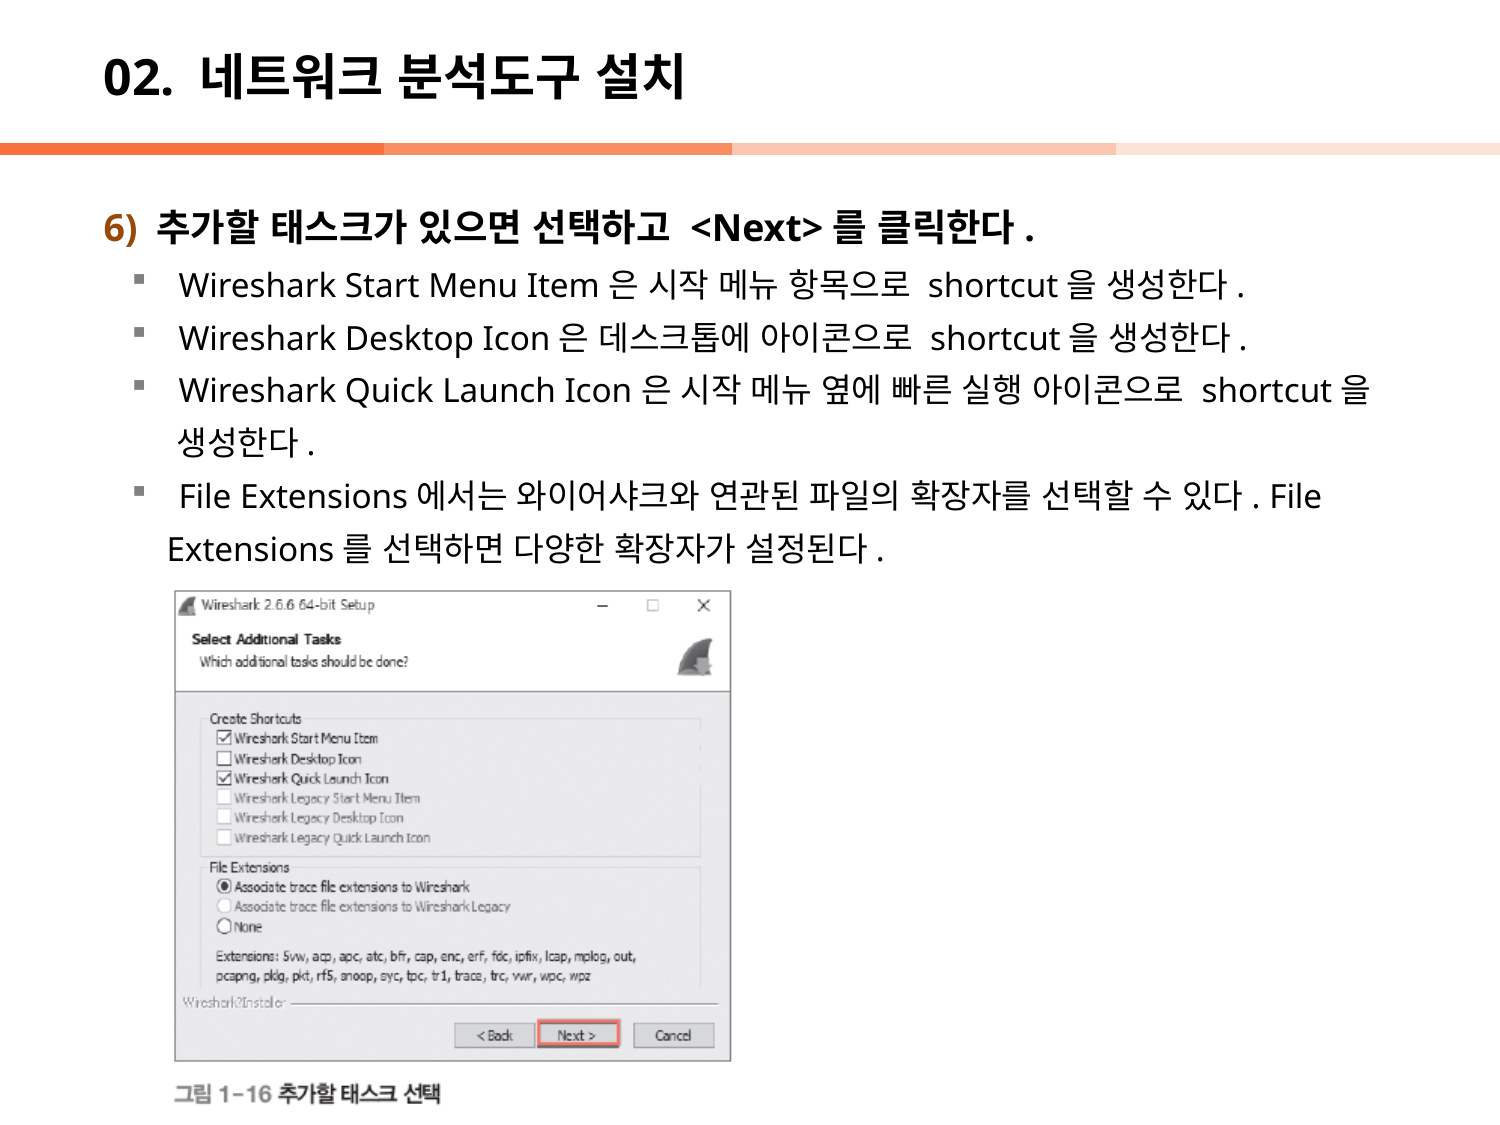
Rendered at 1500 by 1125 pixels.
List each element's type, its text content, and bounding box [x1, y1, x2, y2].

title 02. 네트워크 분석도구 설치 [88, 30, 1330, 121]
picture [164, 585, 739, 1110]
list 6) 추가할 태스크가 있으면 선택하고 <Next>를 클릭한다. Wireshark Start Menu Item은 시작 메뉴 항목으로 shortcut을 생성한다. Wireshark Desktop Icon은 데스크톱에 아이콘으로 shortcut을 생성한다. Wireshark Quick Launch Icon은 시작 메뉴 옆에 빠른 실행 아이콘으로 shortcut을 생성한다. File Extensions에서는 와이어샤크와 연관된 파일의 확장자를 선택할 수 있다. File Extensions를 선택하면 다양한 확장자가 설정된다. [88, 196, 1436, 1083]
